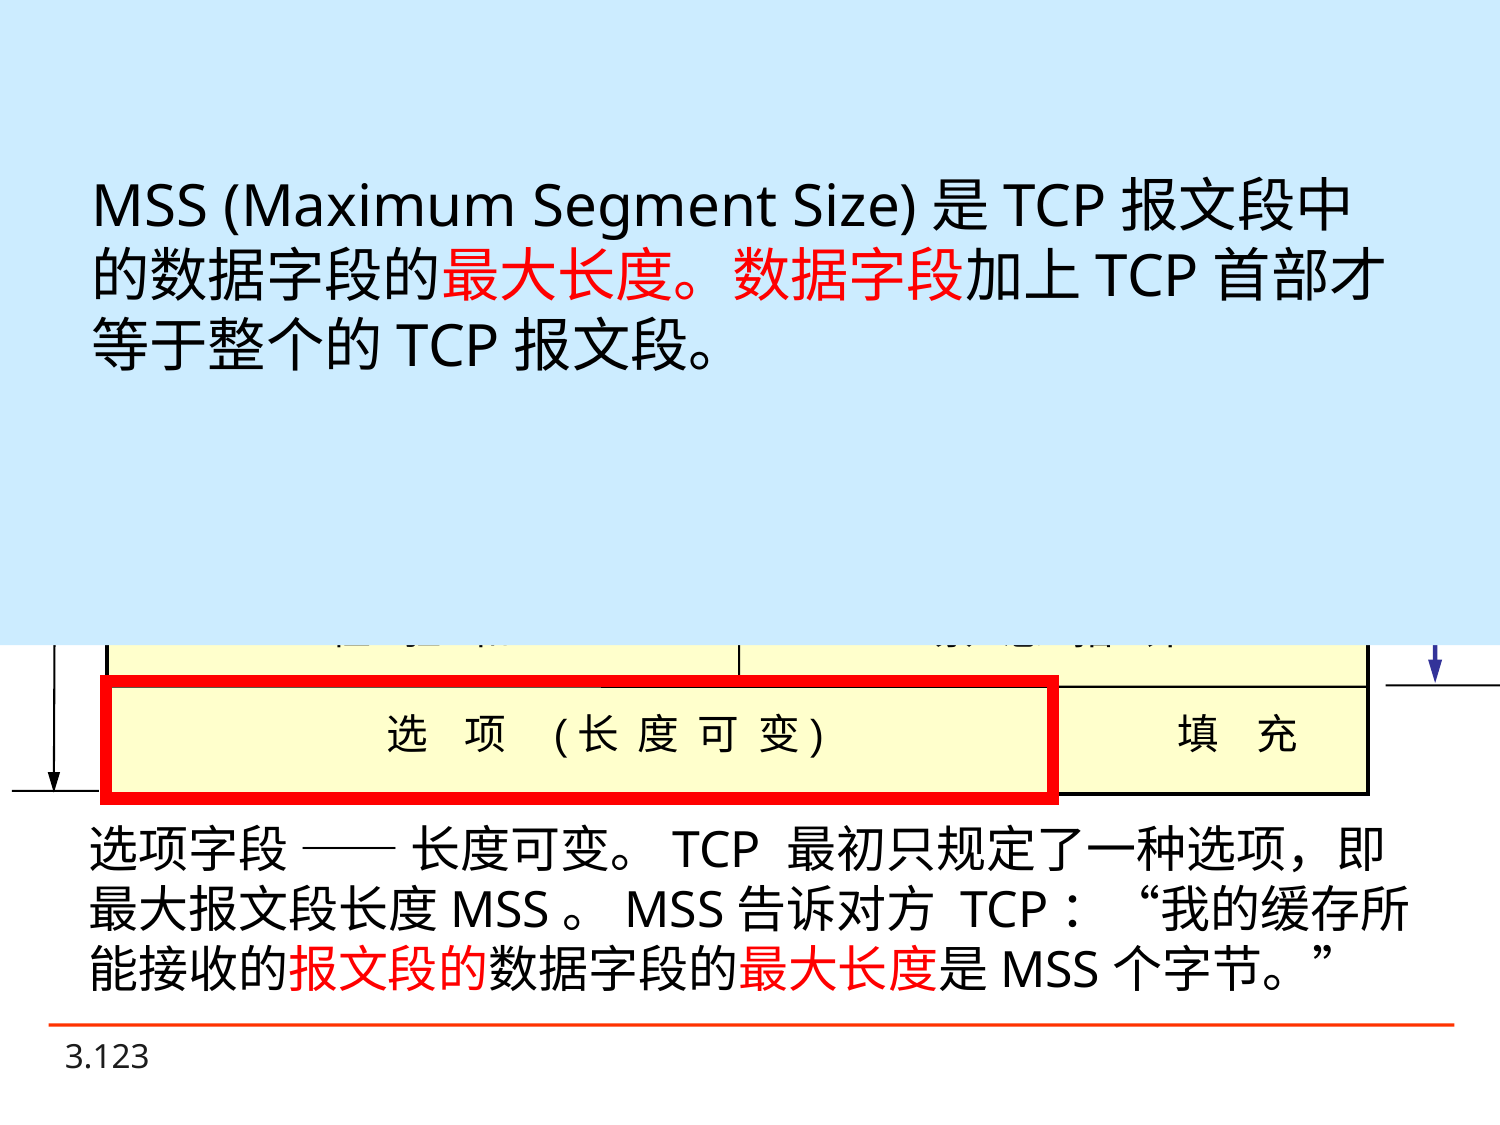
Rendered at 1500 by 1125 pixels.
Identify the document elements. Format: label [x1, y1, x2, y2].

text_box [73, 810, 1436, 1006]
text_box [0, 0, 1500, 799]
